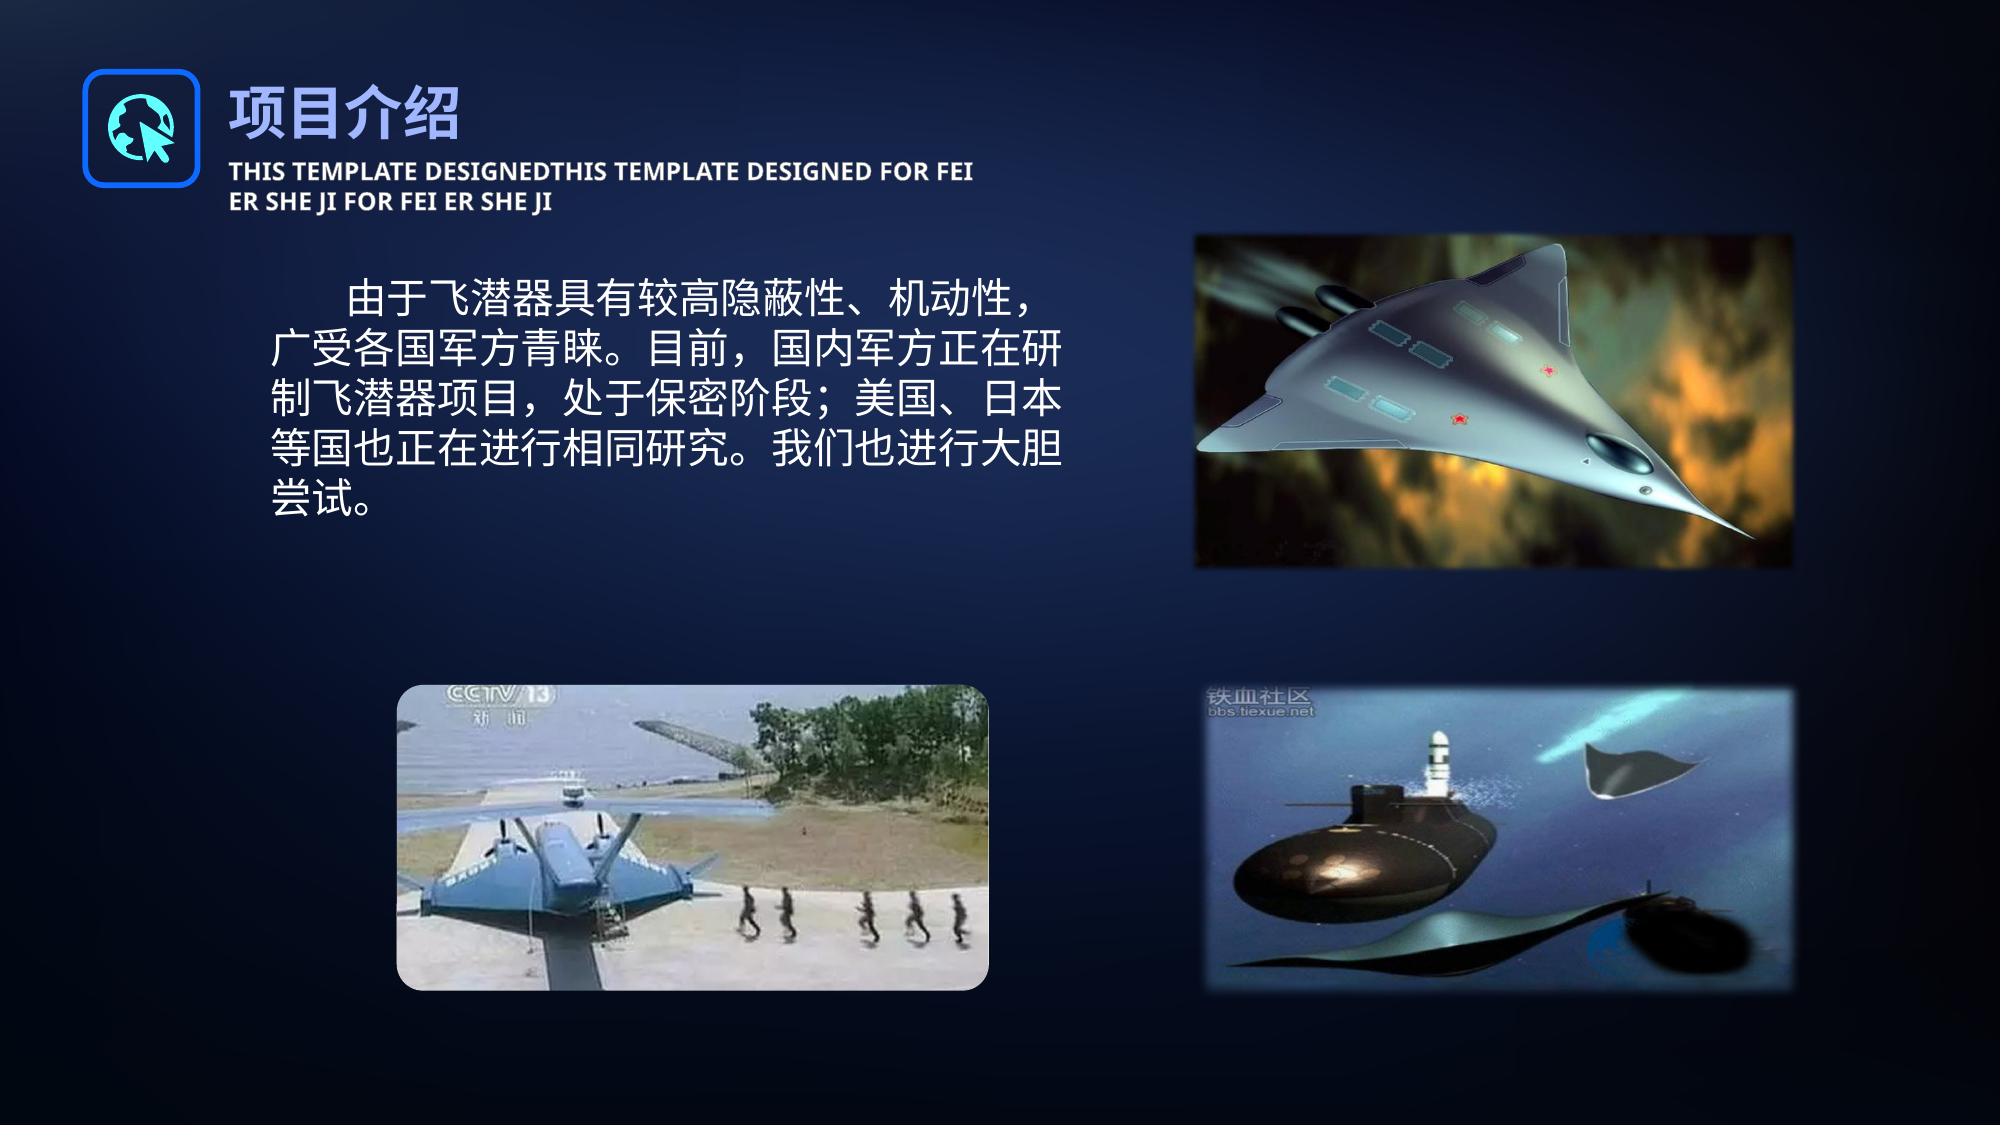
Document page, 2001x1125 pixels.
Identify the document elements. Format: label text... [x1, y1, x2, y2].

picture [0, 0, 2000, 1125]
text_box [85, 68, 1014, 194]
text_box 由于飞潜器具有较高隐蔽性、机动性，广受各国军方青睐。目前，国内军方正在研制飞潜器项目，处于保密阶段；美国、日本等国也正在进行相同研究。我们也进行大胆尝试。 [255, 264, 1110, 575]
